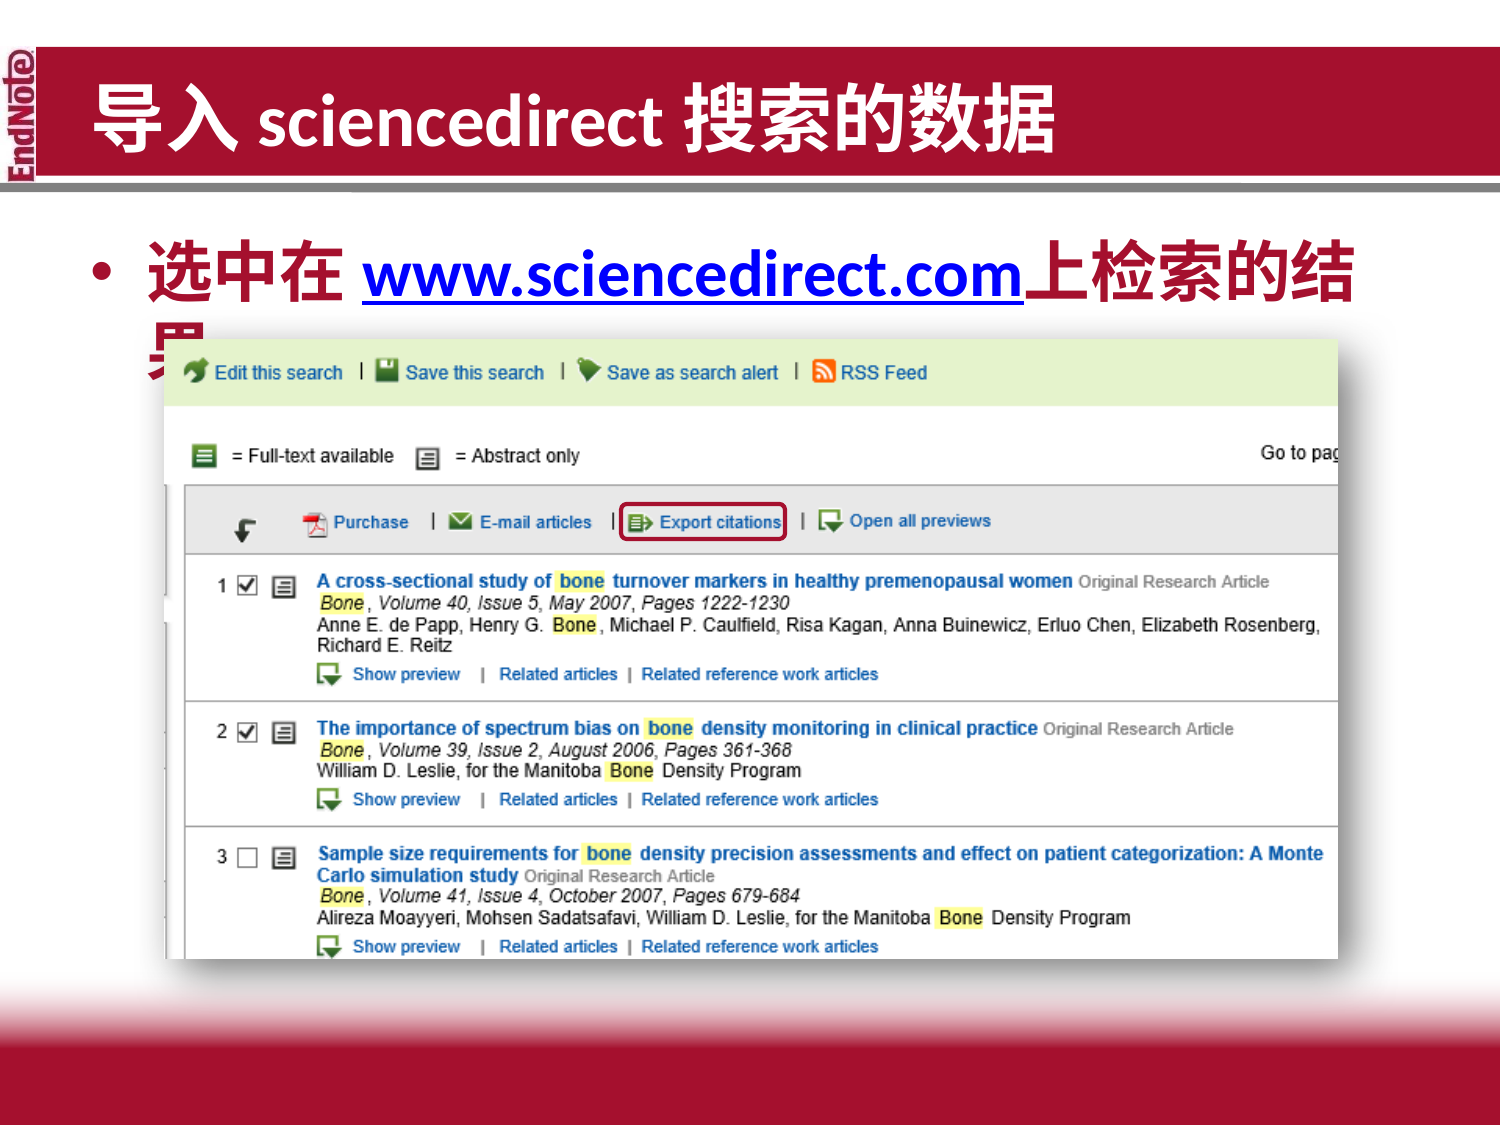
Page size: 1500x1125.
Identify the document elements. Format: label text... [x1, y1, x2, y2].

list 选中在www.sciencedirect.com上检索的结果 [74, 222, 1426, 1006]
picture [163, 339, 1338, 959]
picture [0, 46, 36, 182]
title 导入sciencedirect搜索的数据 [74, 44, 1426, 188]
